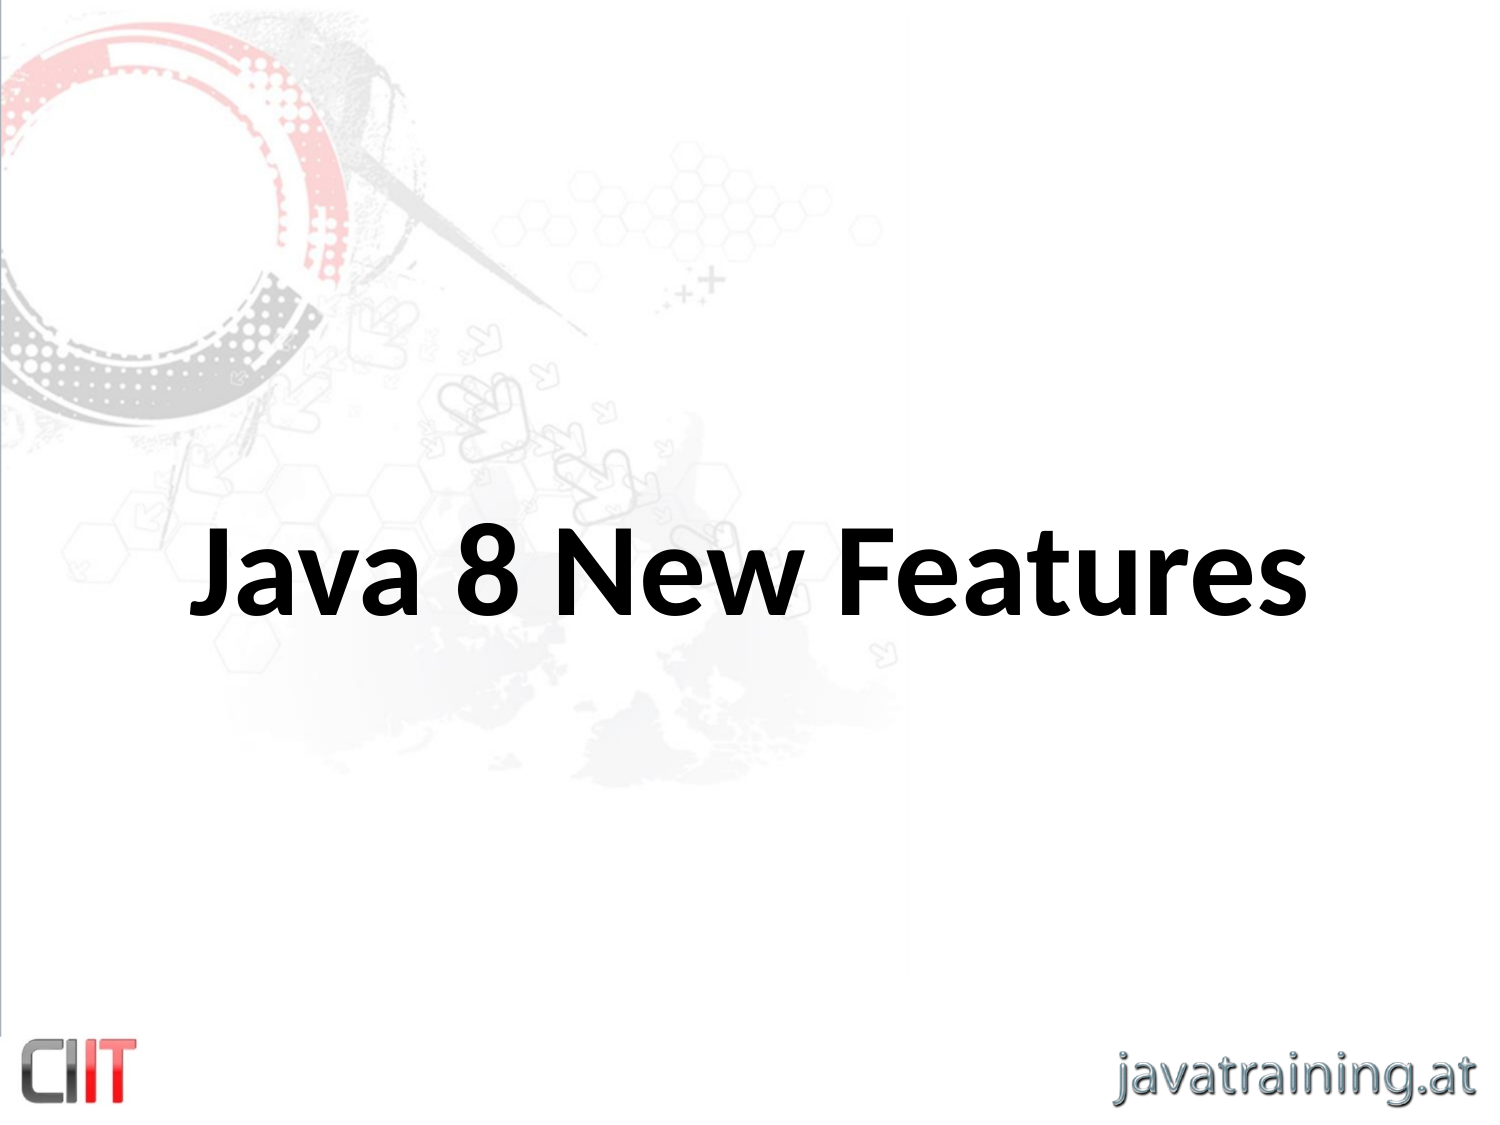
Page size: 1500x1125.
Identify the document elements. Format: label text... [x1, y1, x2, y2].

title Java 8 New Features [0, 0, 1500, 1125]
